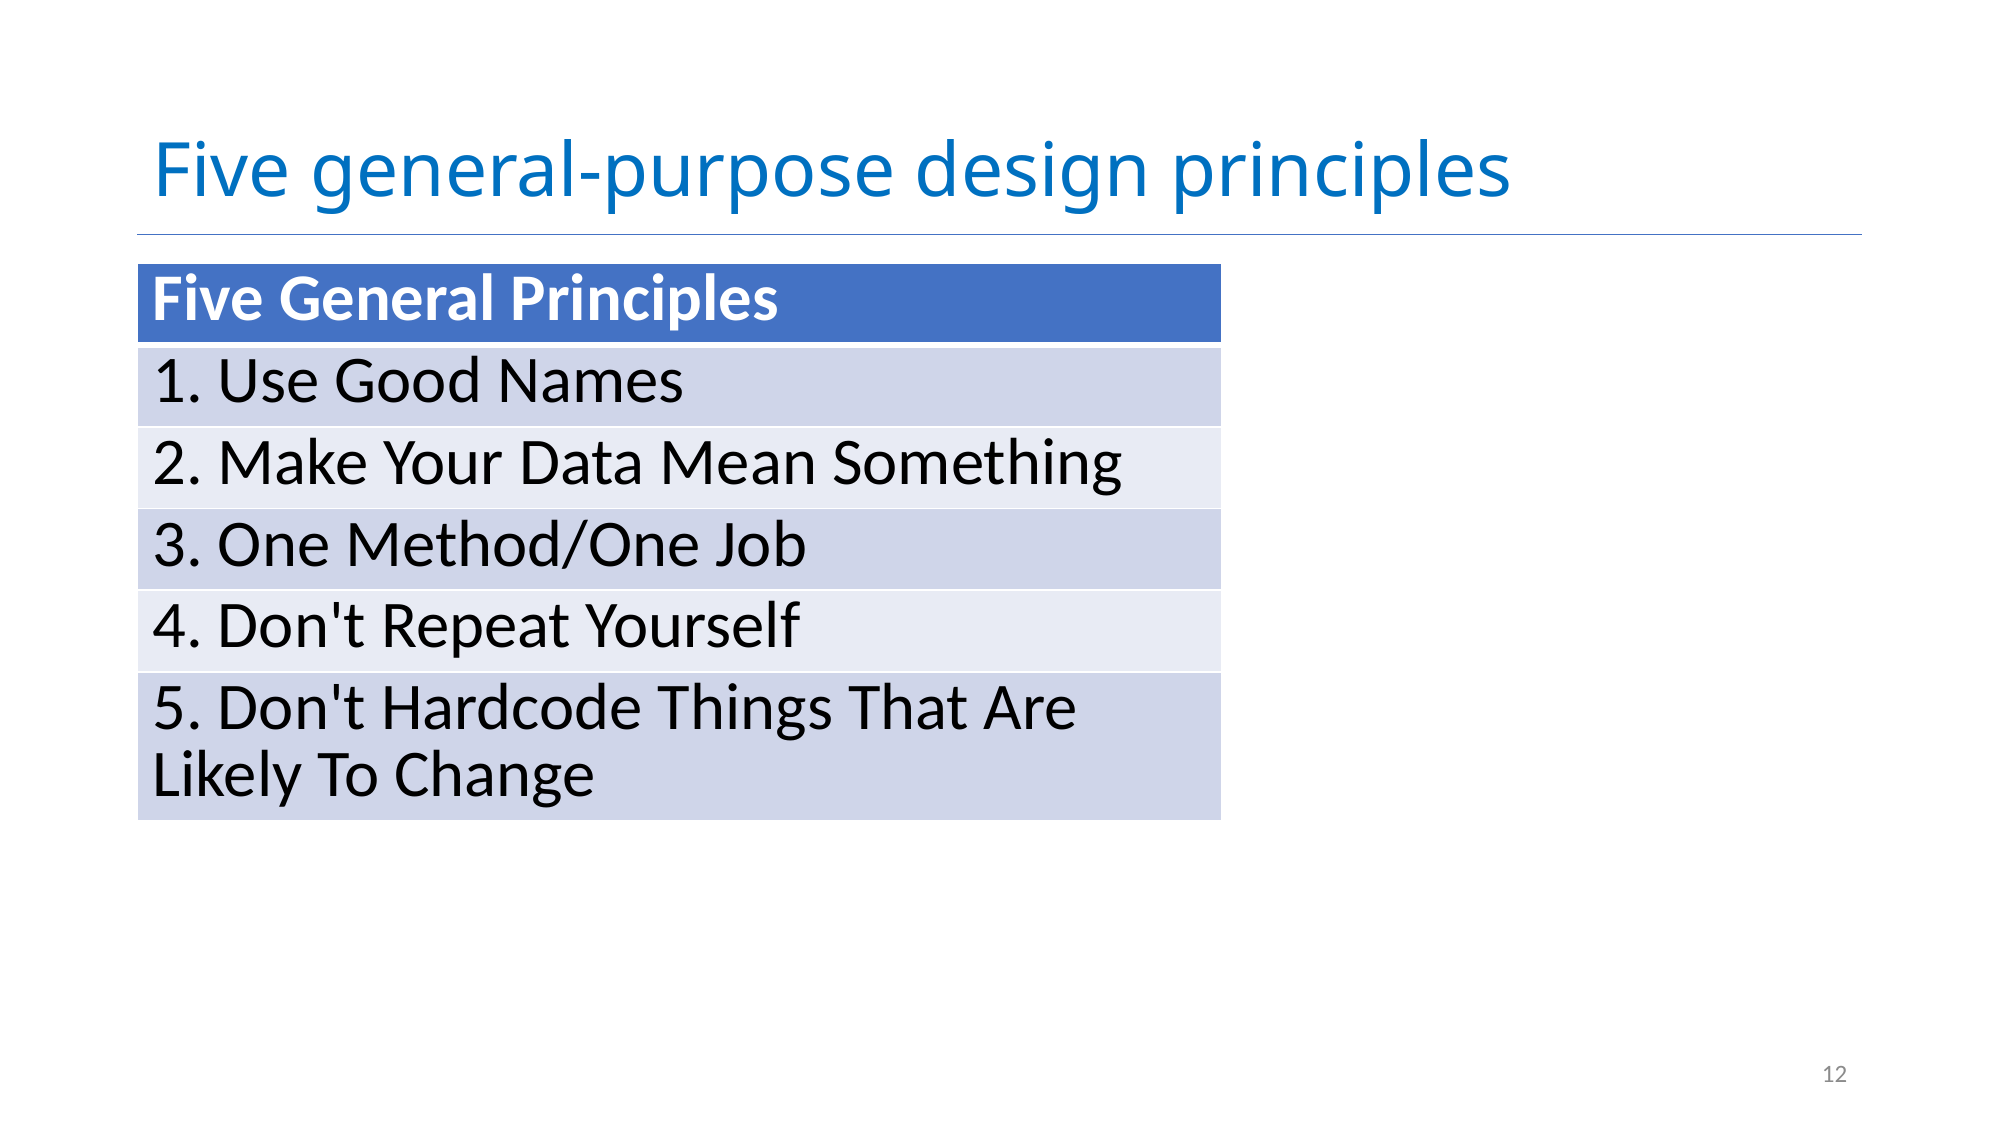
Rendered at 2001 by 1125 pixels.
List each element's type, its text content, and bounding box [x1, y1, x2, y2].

table_cell 1. Use Good Names [138, 348, 1221, 426]
title Five general-purpose design principles [137, 3, 1863, 221]
table_cell 4. Don't Repeat Yourself [138, 591, 1221, 671]
slide_number 12 [1412, 1042, 1863, 1103]
table_header Five General Principles [138, 264, 1221, 342]
table_cell 3. One Method/One Job [138, 509, 1221, 589]
table_cell 2. Make Your Data Mean Something [138, 428, 1221, 508]
table_cell 5. Don't Hardcode Things That Are Likely To Change [138, 673, 1221, 820]
